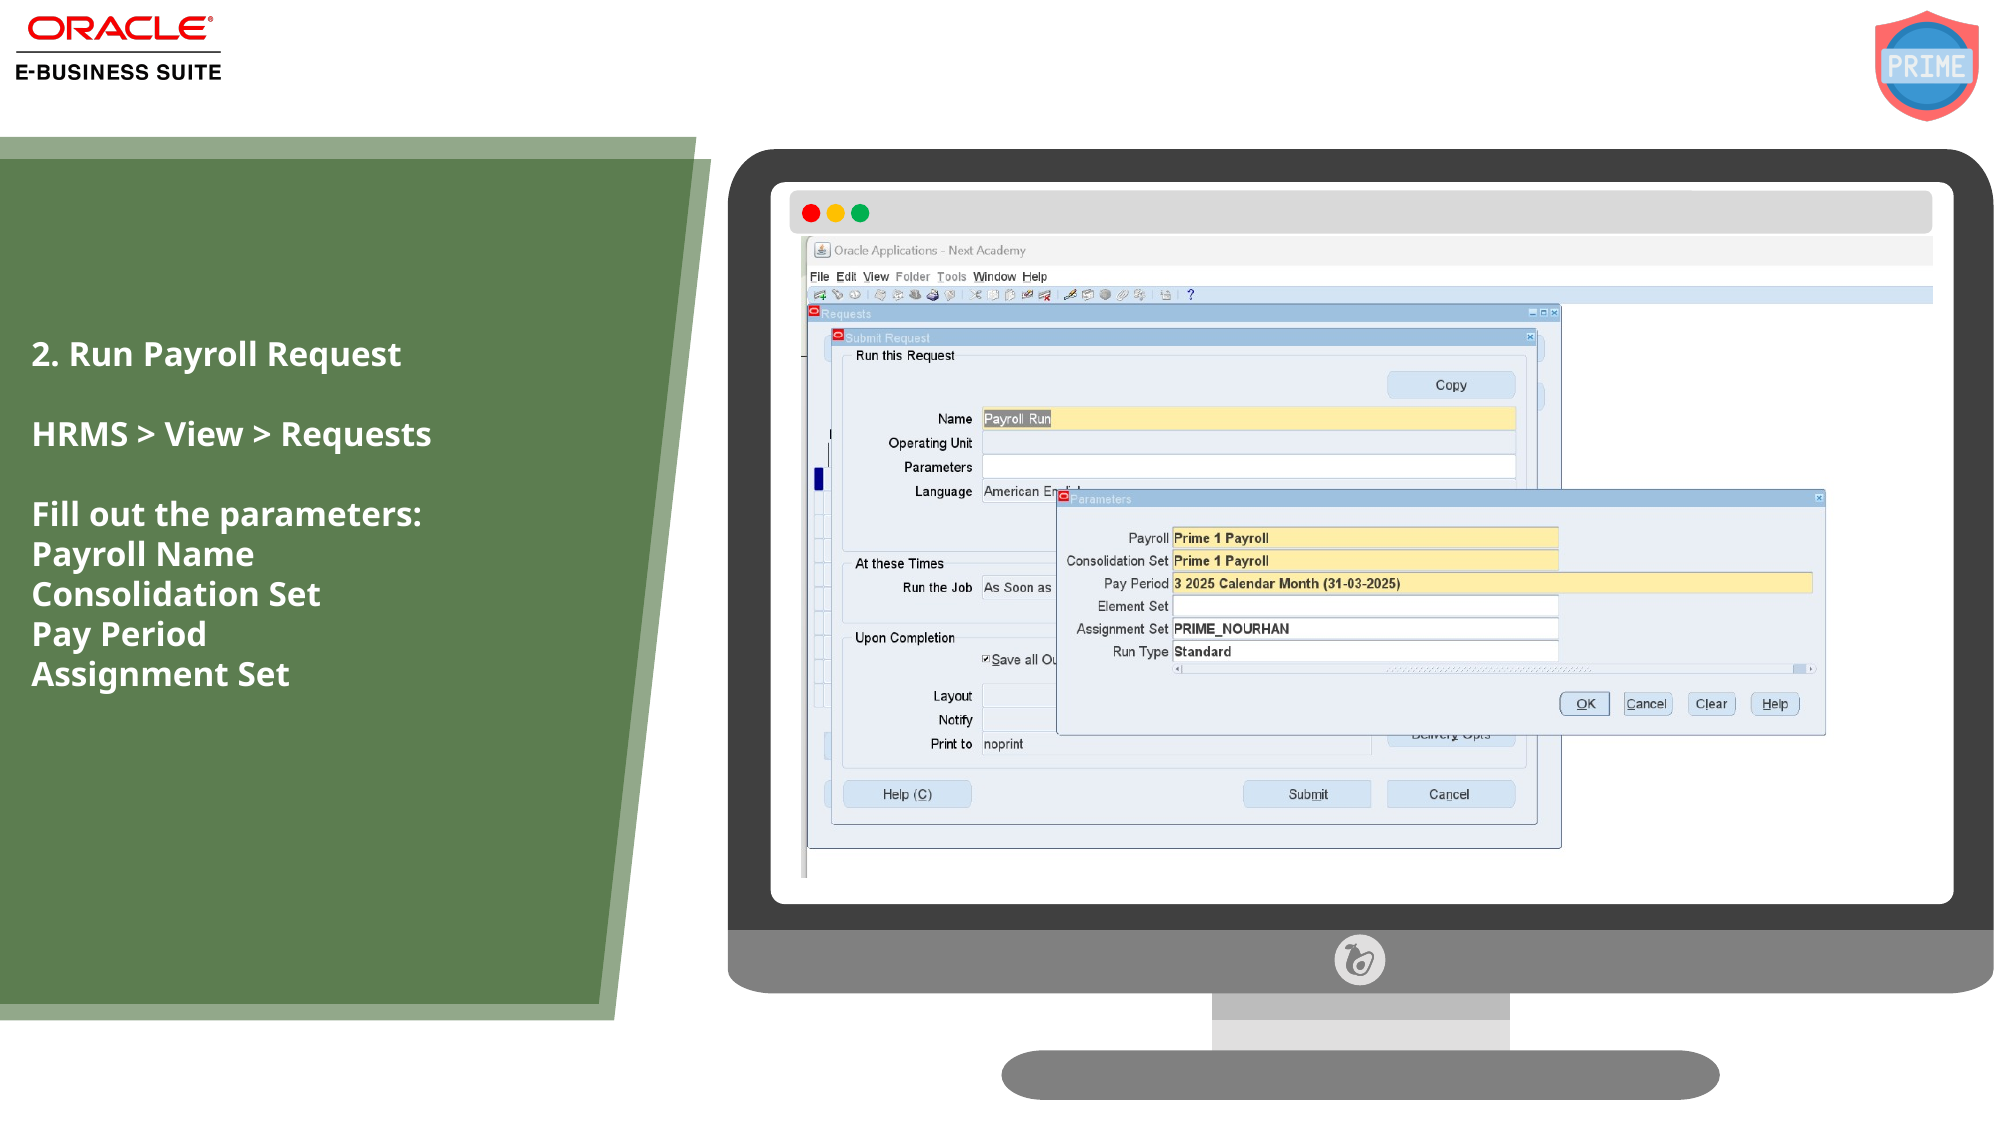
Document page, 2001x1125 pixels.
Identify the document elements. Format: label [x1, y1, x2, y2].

text_box [727, 148, 1995, 1101]
picture [1868, 7, 1986, 125]
text_box [0, 136, 712, 1021]
picture [16, 15, 222, 81]
picture [801, 236, 1933, 879]
